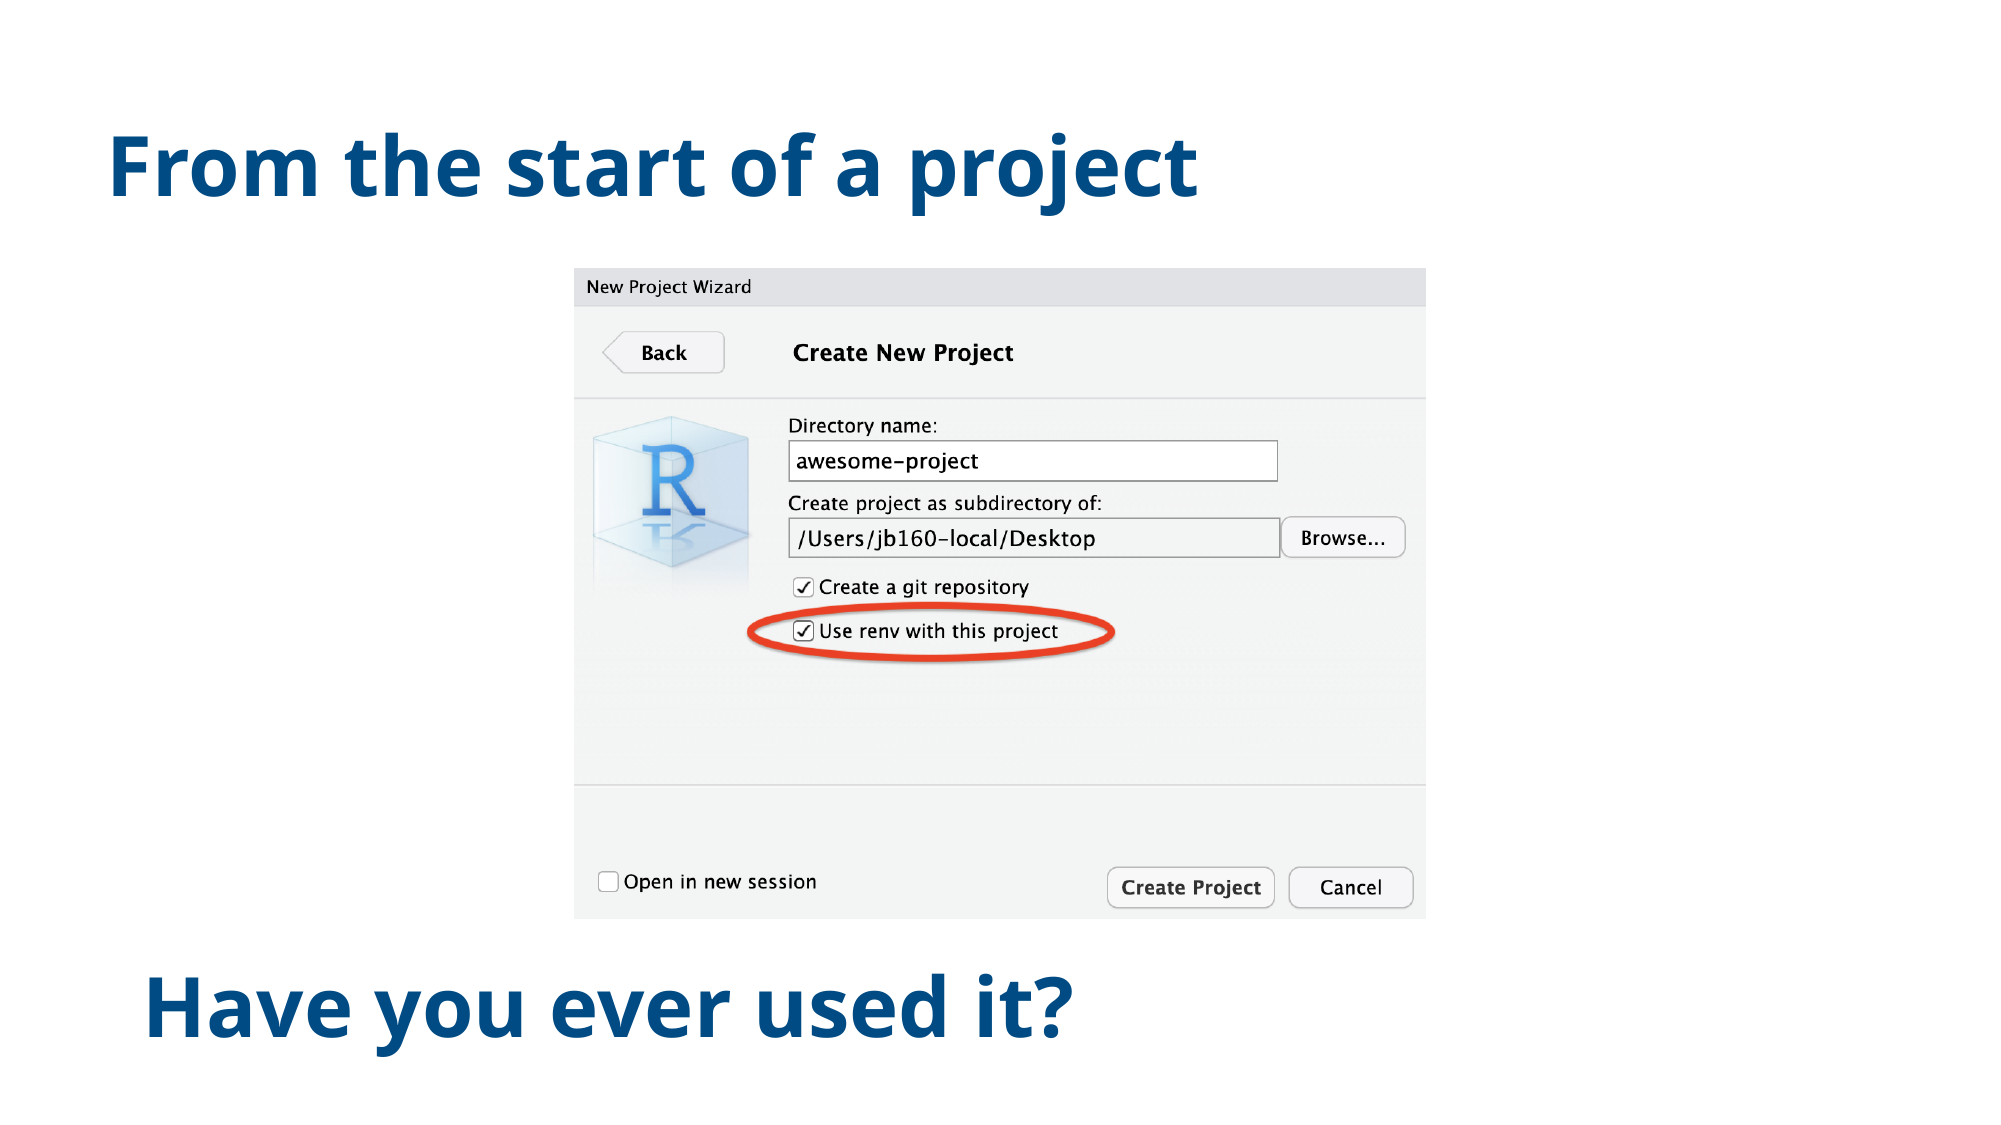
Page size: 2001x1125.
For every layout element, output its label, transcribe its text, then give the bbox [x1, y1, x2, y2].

text_box Have you ever used it? [122, 933, 1833, 1074]
text_box From the start of a project [86, 93, 1796, 234]
picture [574, 268, 1426, 920]
